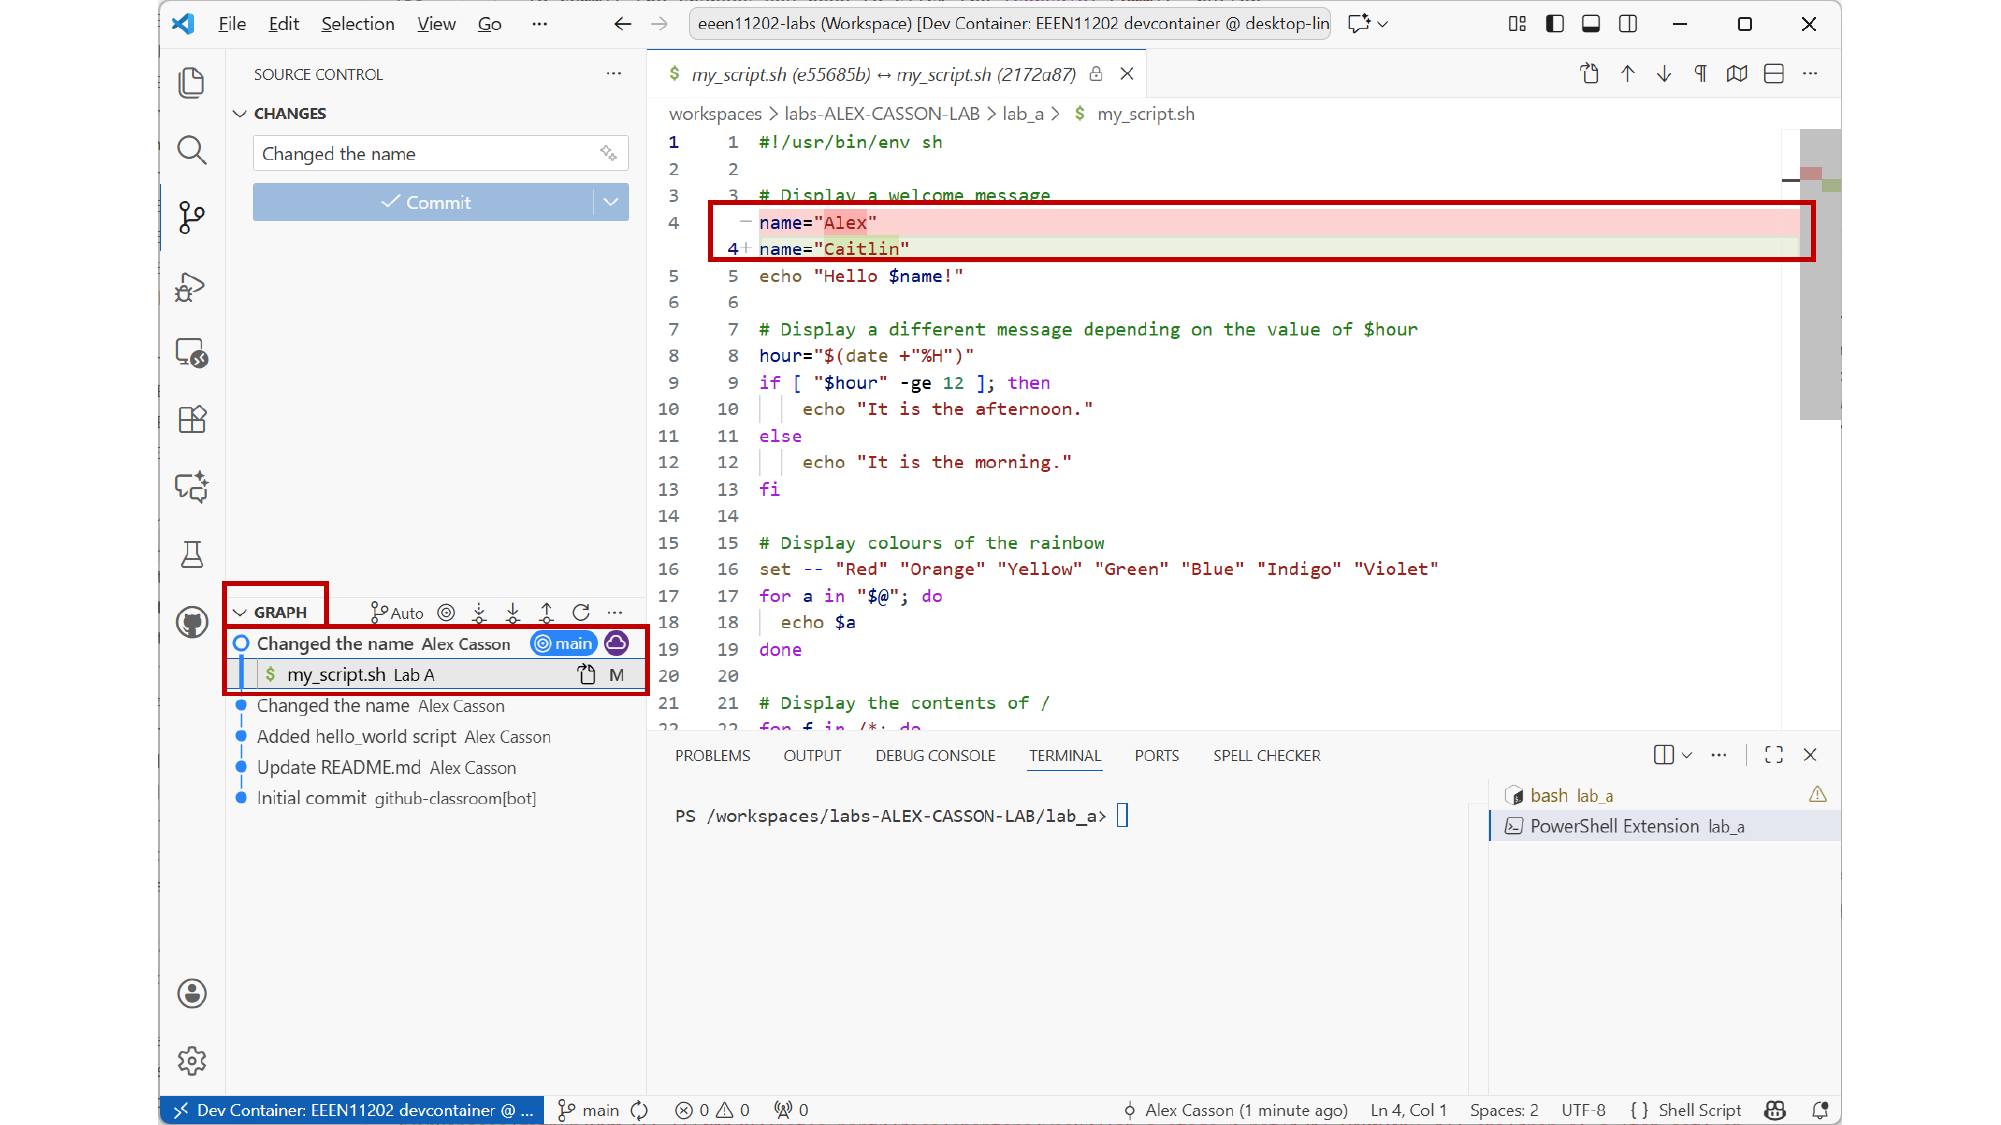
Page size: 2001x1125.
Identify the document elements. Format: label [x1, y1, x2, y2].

picture [157, 0, 1843, 1125]
